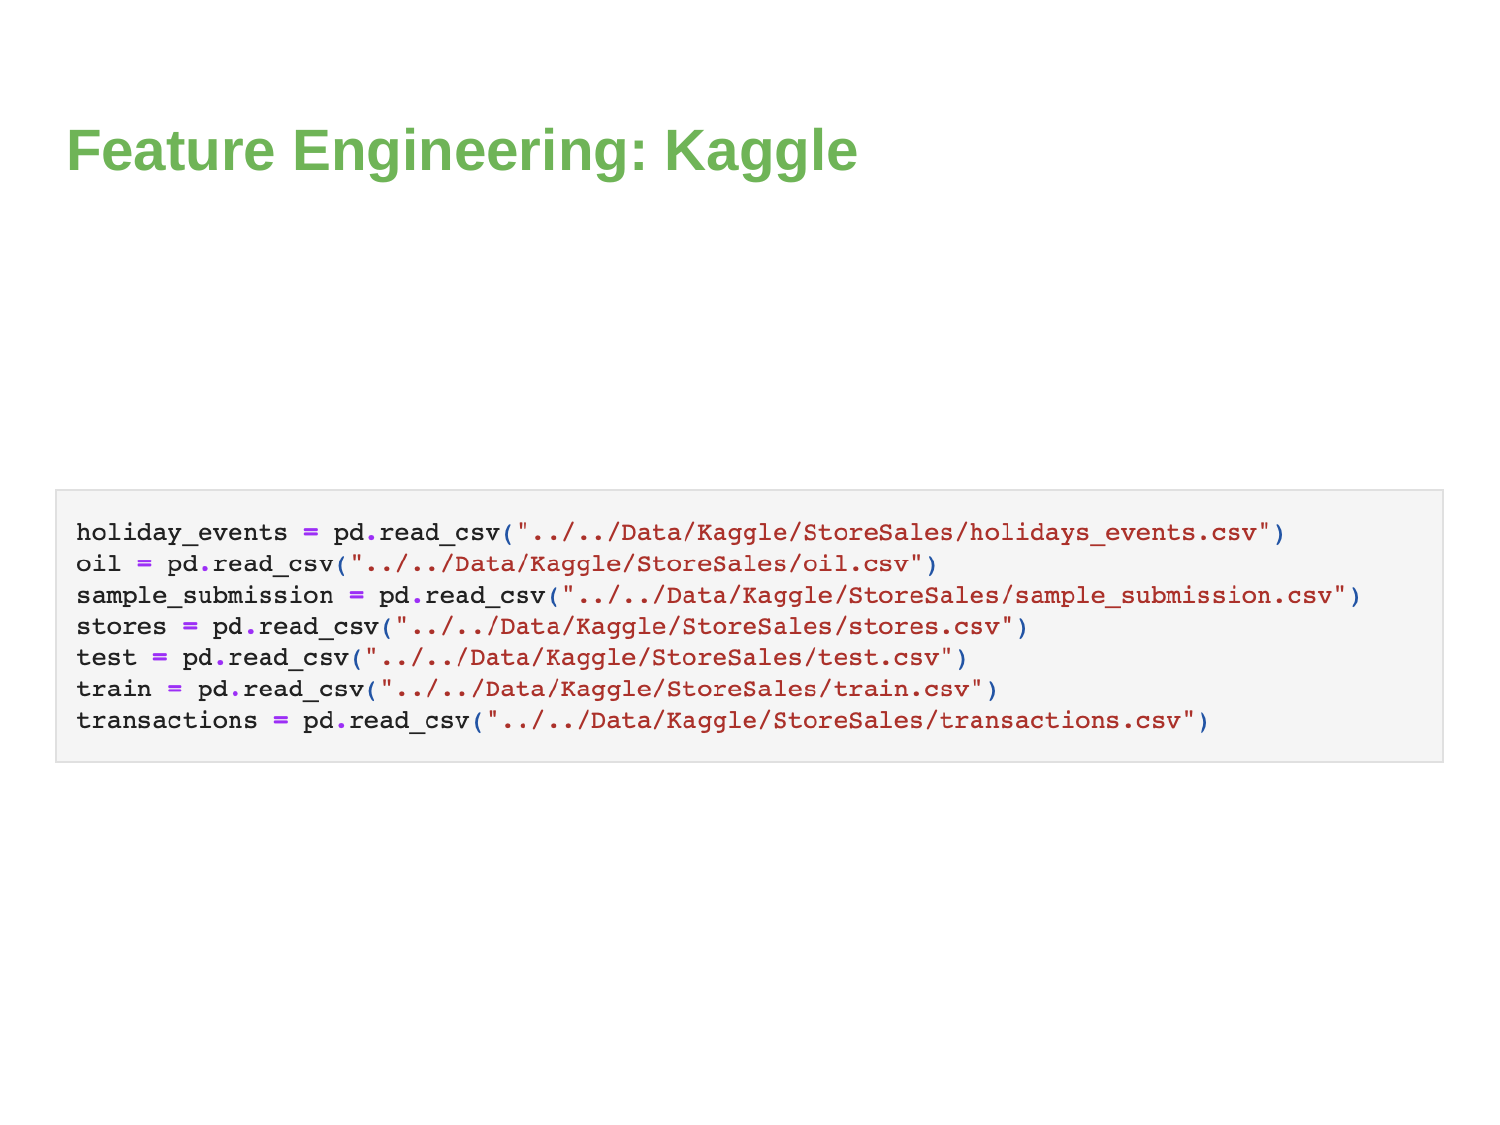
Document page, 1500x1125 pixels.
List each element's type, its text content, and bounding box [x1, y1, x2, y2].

picture [41, 473, 1459, 779]
title Feature Engineering: Kaggle [51, 97, 1449, 223]
